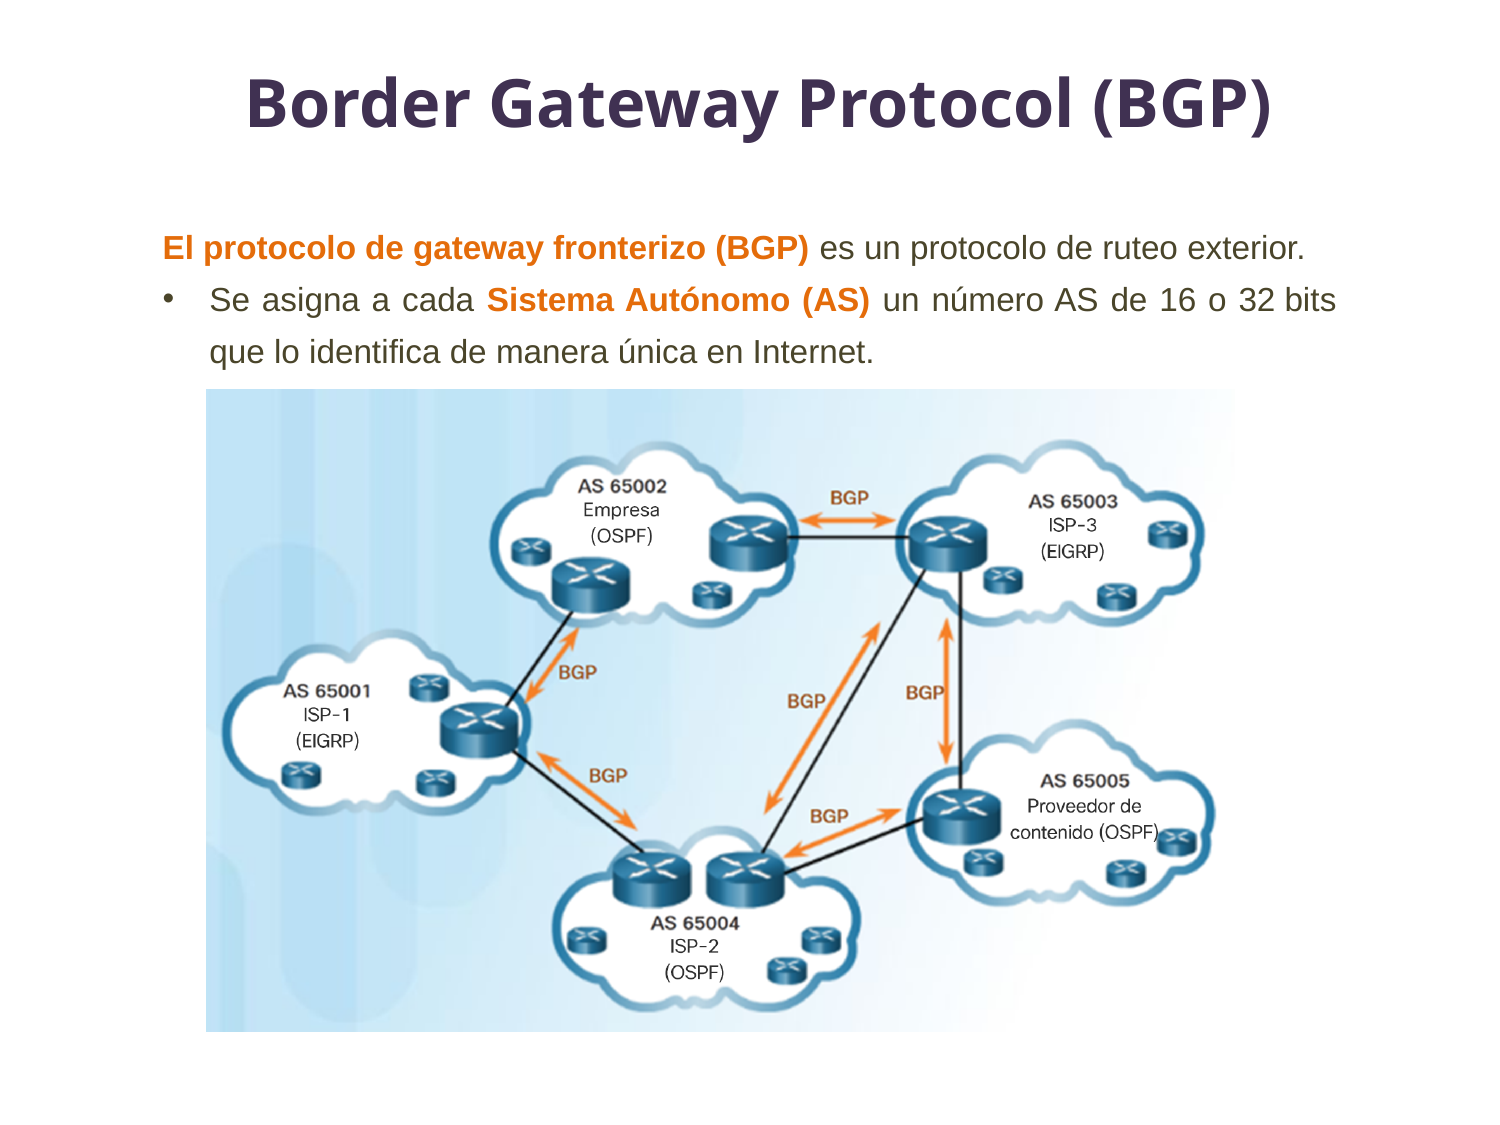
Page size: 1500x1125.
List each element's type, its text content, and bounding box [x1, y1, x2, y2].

text_box El protocolo de gateway fronterizo (BGP) es un protocolo de ruteo exterior. Se asigna a cada Sistema Autónomo (AS) un número AS de 16 o 32 bits que lo identifica de manera única en Internet. [147, 206, 1353, 378]
text_box Border Gateway Protocol (BGP) [23, 7, 1495, 195]
picture [206, 388, 1235, 1033]
